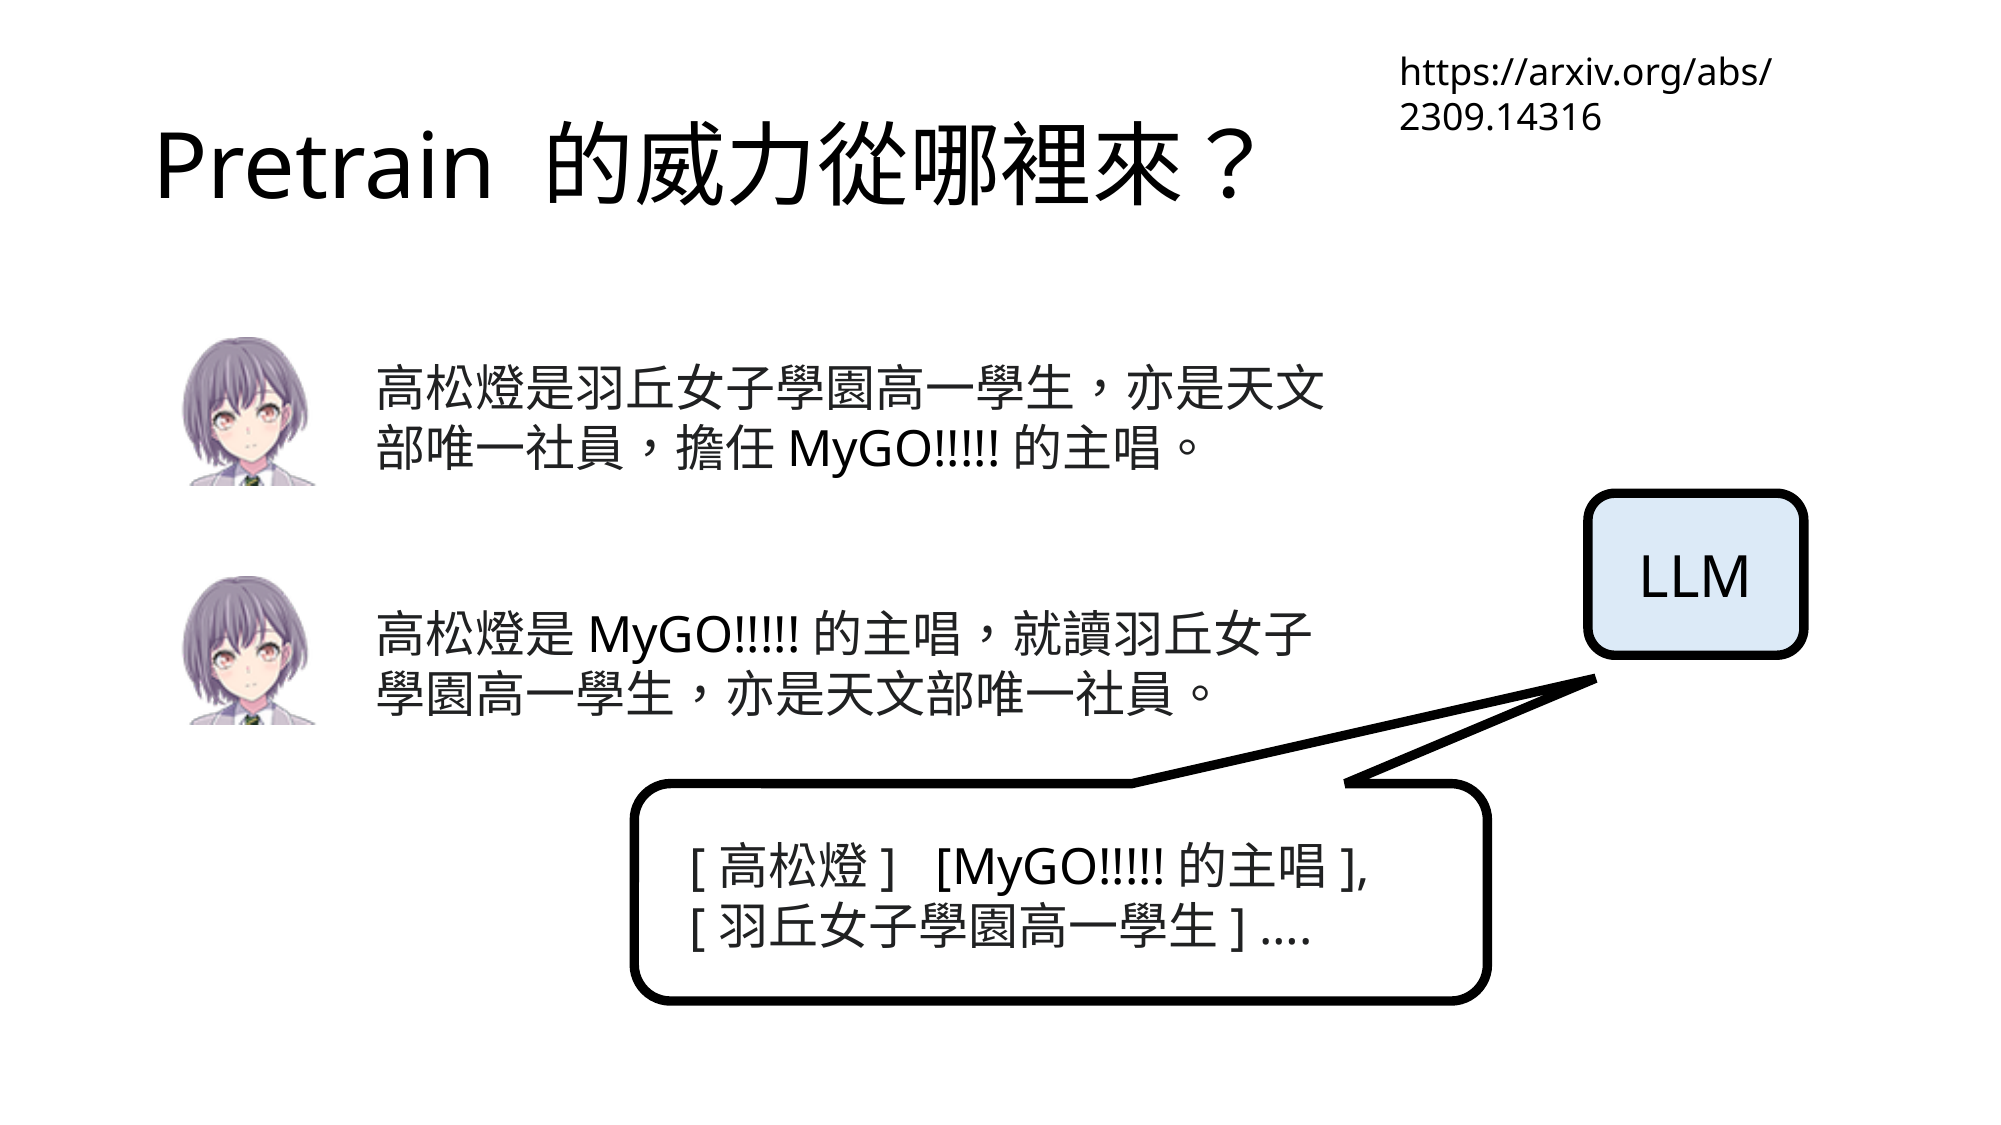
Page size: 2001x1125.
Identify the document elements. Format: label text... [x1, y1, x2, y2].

picture [165, 576, 328, 726]
text_box 高松燈是MyGO!!!!!的主唱，就讀羽丘女子學園高一學生，亦是天文部唯一社員。 [360, 594, 1361, 730]
text_box 高松燈是羽丘女子學園高一學生，亦是天文部唯一社員，擔任MyGO!!!!!的主唱。 [360, 349, 1361, 484]
text_box LLM [1586, 491, 1806, 657]
title Pretrain 的威力從哪裡來？ [137, 59, 1863, 278]
text_box [632, 676, 1597, 1003]
text_box https://arxiv.org/abs/2309.14316 [1384, 40, 1961, 146]
picture [165, 337, 328, 487]
